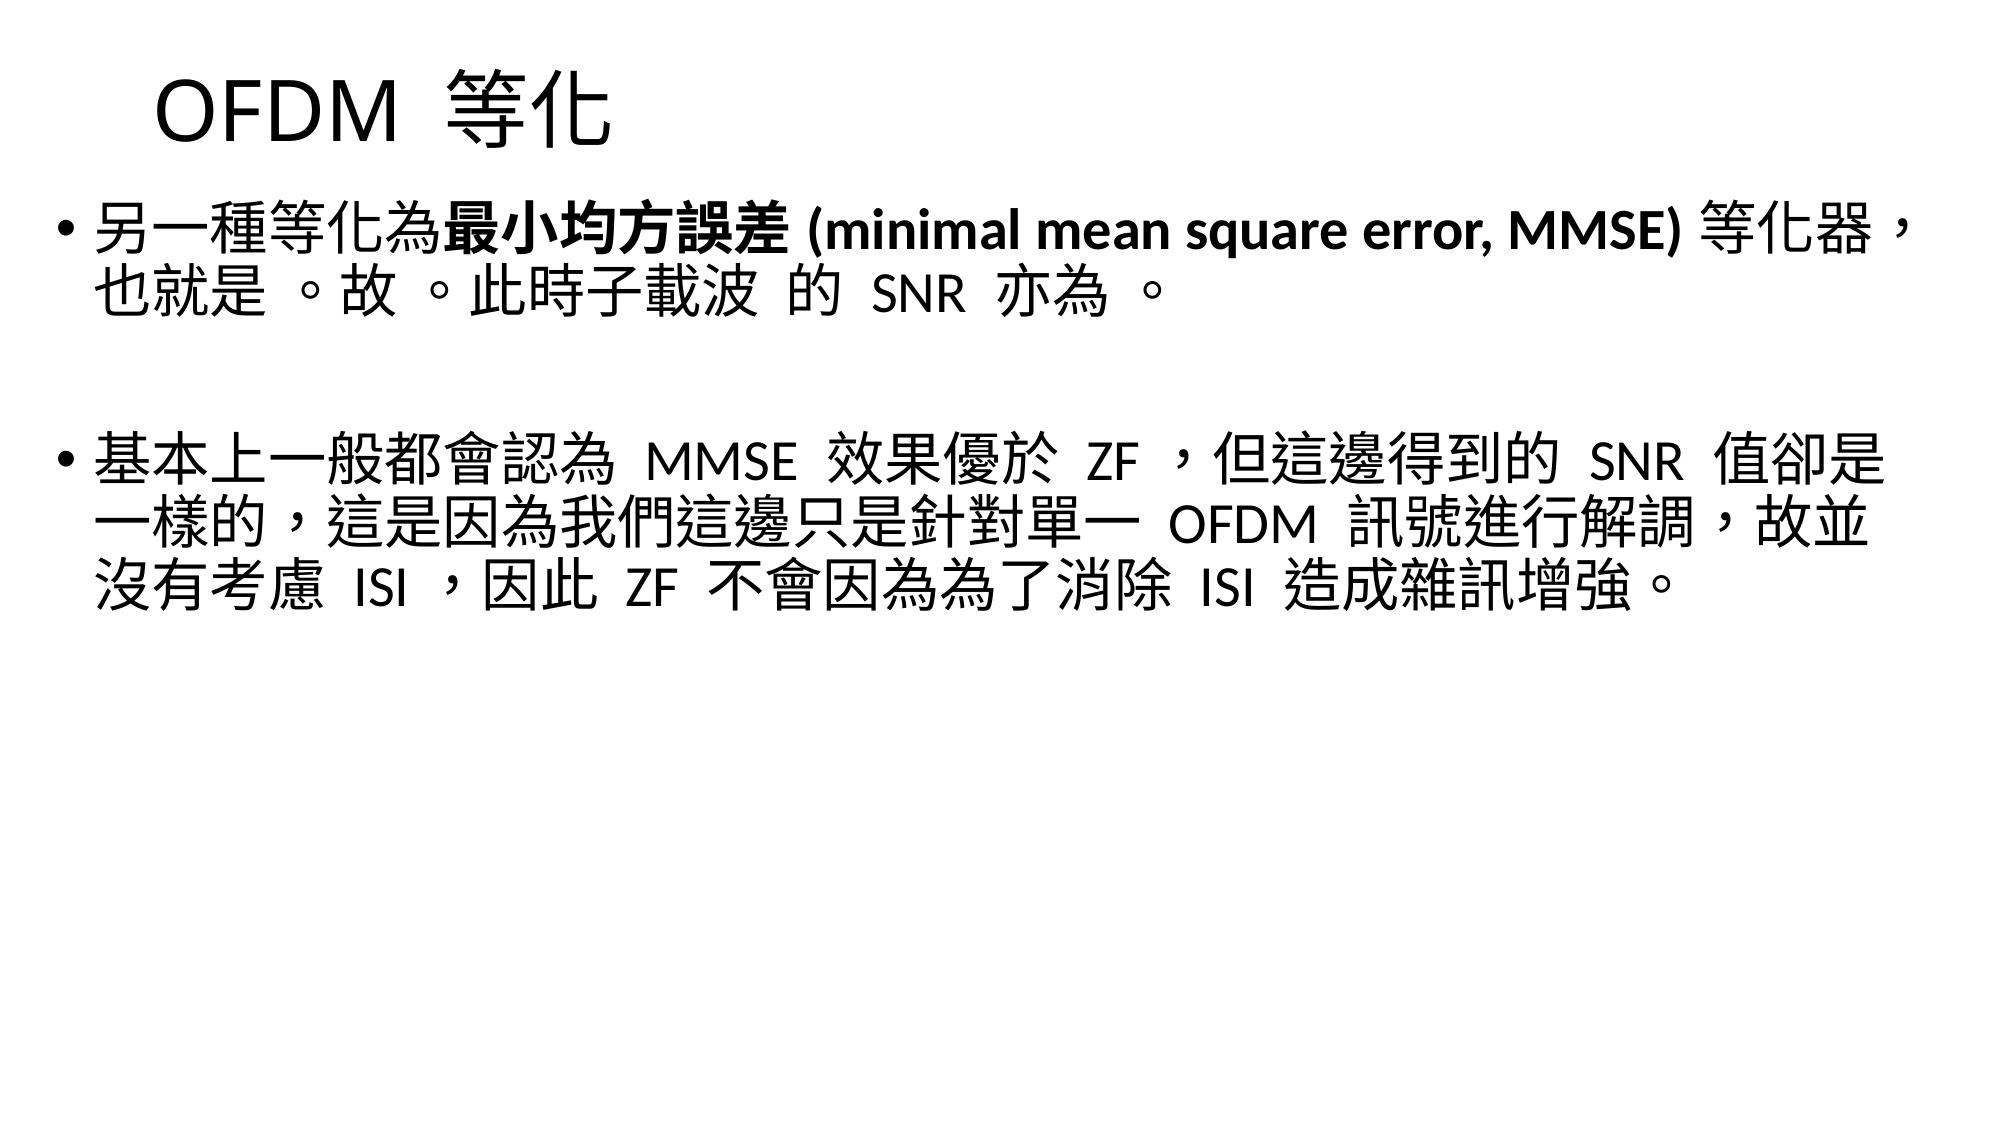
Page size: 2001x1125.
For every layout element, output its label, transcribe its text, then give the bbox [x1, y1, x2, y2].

title OFDM 等化 [137, 59, 1863, 168]
